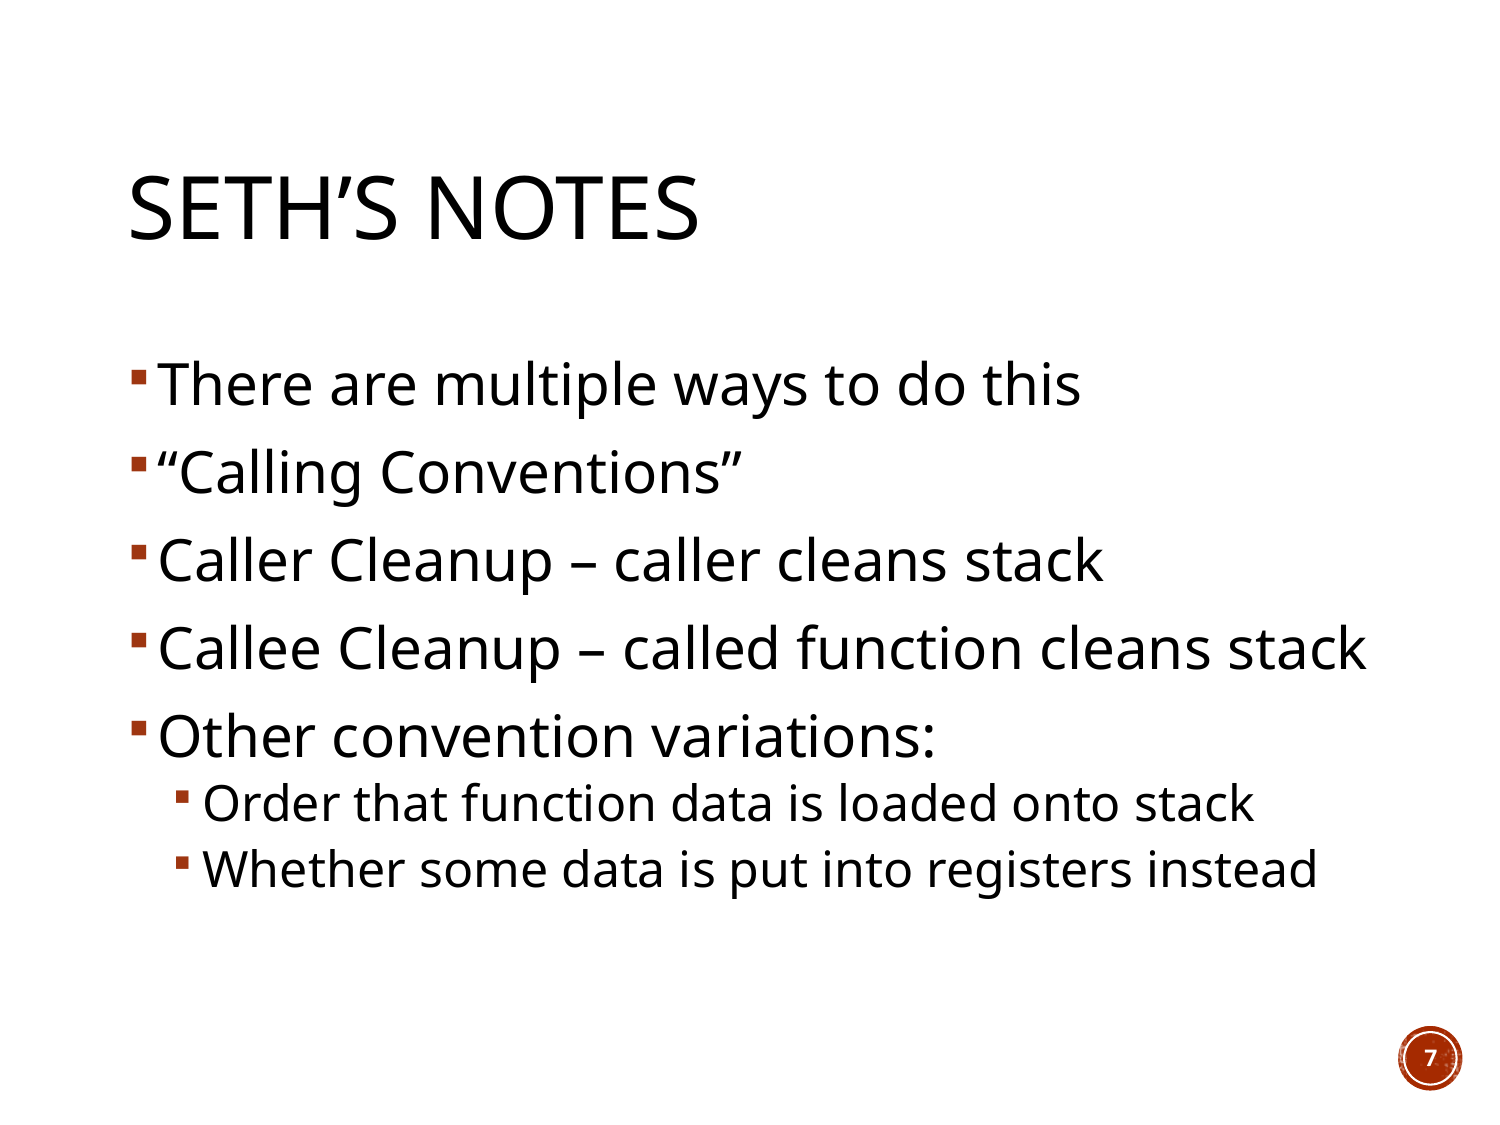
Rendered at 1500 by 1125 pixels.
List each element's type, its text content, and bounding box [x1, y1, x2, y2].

slide_number 7 [1391, 1028, 1471, 1089]
title Seth’s Notes [112, 79, 1388, 344]
list There are multiple ways to do this “Calling Conventions” Caller Cleanup – caller cleans stack Callee Cleanup – called function cleans stack Other convention variations: Order that function data is loaded onto stack Whether some data is put into registers instead [112, 348, 1388, 1013]
